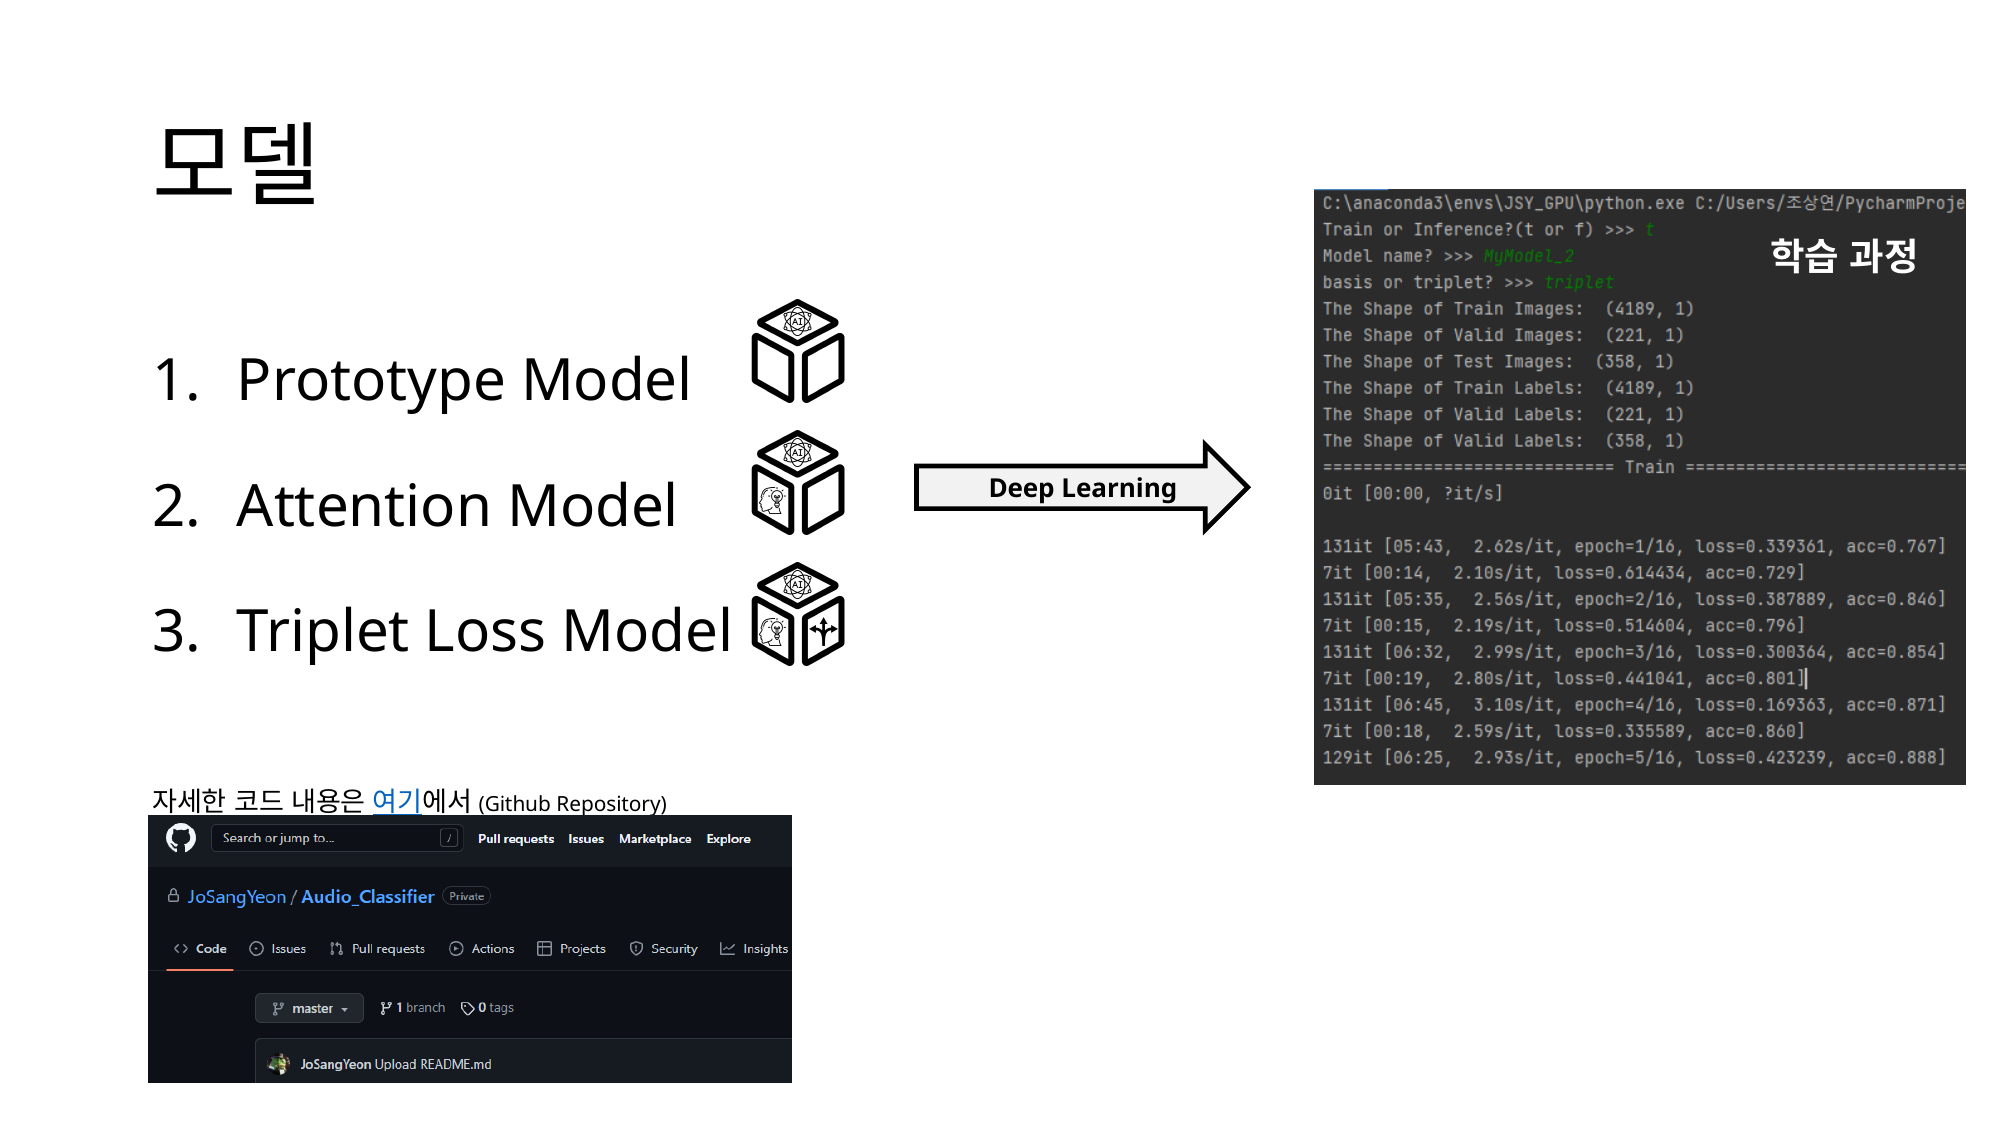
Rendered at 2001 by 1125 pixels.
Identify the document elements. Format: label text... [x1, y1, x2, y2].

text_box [746, 299, 850, 403]
list Prototype Model Attention Model Triplet Loss Model 자세한 코드 내용은 여기에서(Github Repository) [137, 299, 1863, 1014]
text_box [746, 562, 850, 666]
title 모델 [137, 59, 1863, 278]
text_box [746, 430, 850, 535]
text_box 학습 과정 [1966, 225, 1975, 286]
text_box [915, 465, 958, 510]
text_box Deep Learning [958, 464, 1208, 511]
picture [148, 815, 792, 1083]
text_box [1204, 442, 1250, 533]
picture [1314, 189, 1966, 785]
